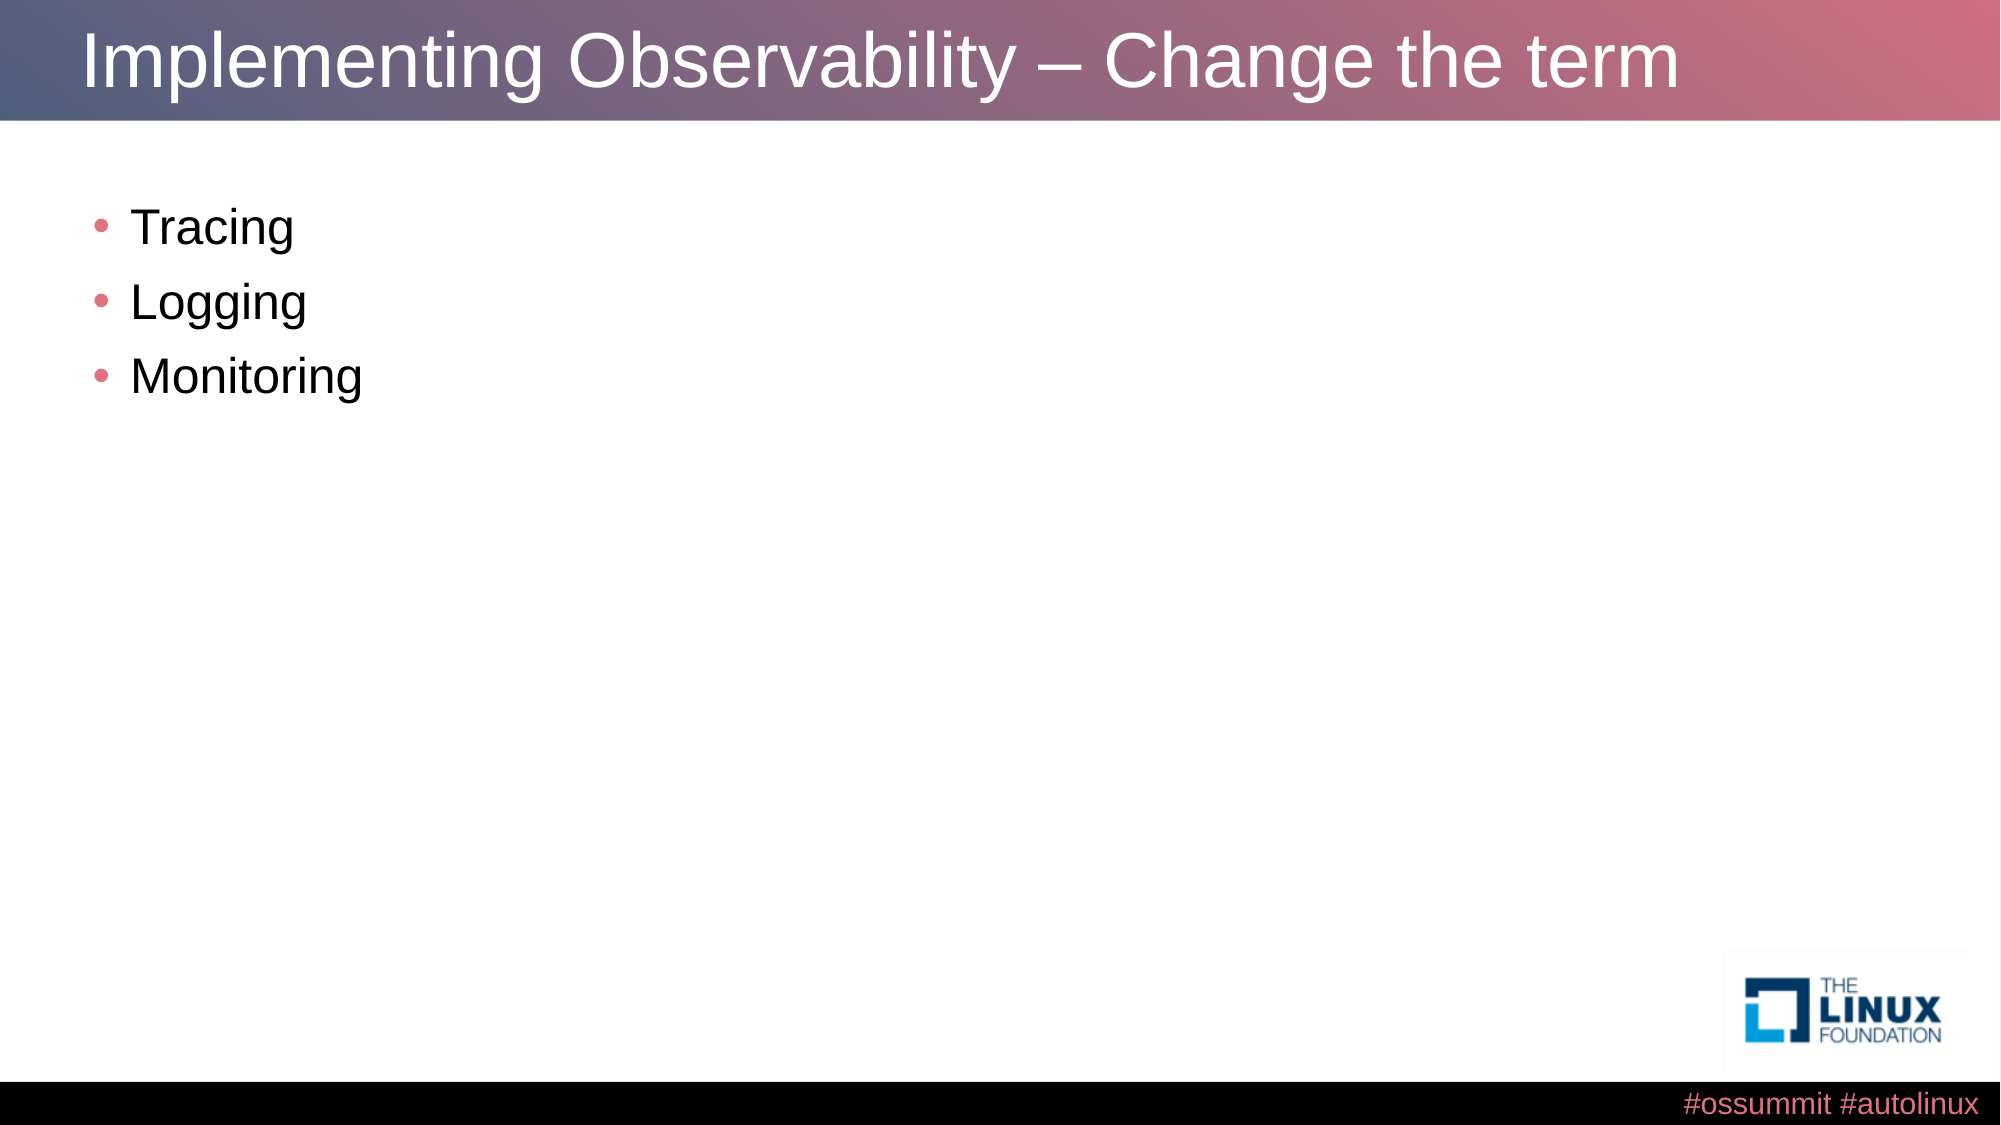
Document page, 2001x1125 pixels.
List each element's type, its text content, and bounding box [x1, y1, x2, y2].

title Implementing Observability – Change the term [64, 8, 1900, 117]
list Tracing Logging Monitoring [77, 193, 1692, 1005]
picture [1719, 936, 1972, 1073]
picture [0, 0, 2001, 1125]
